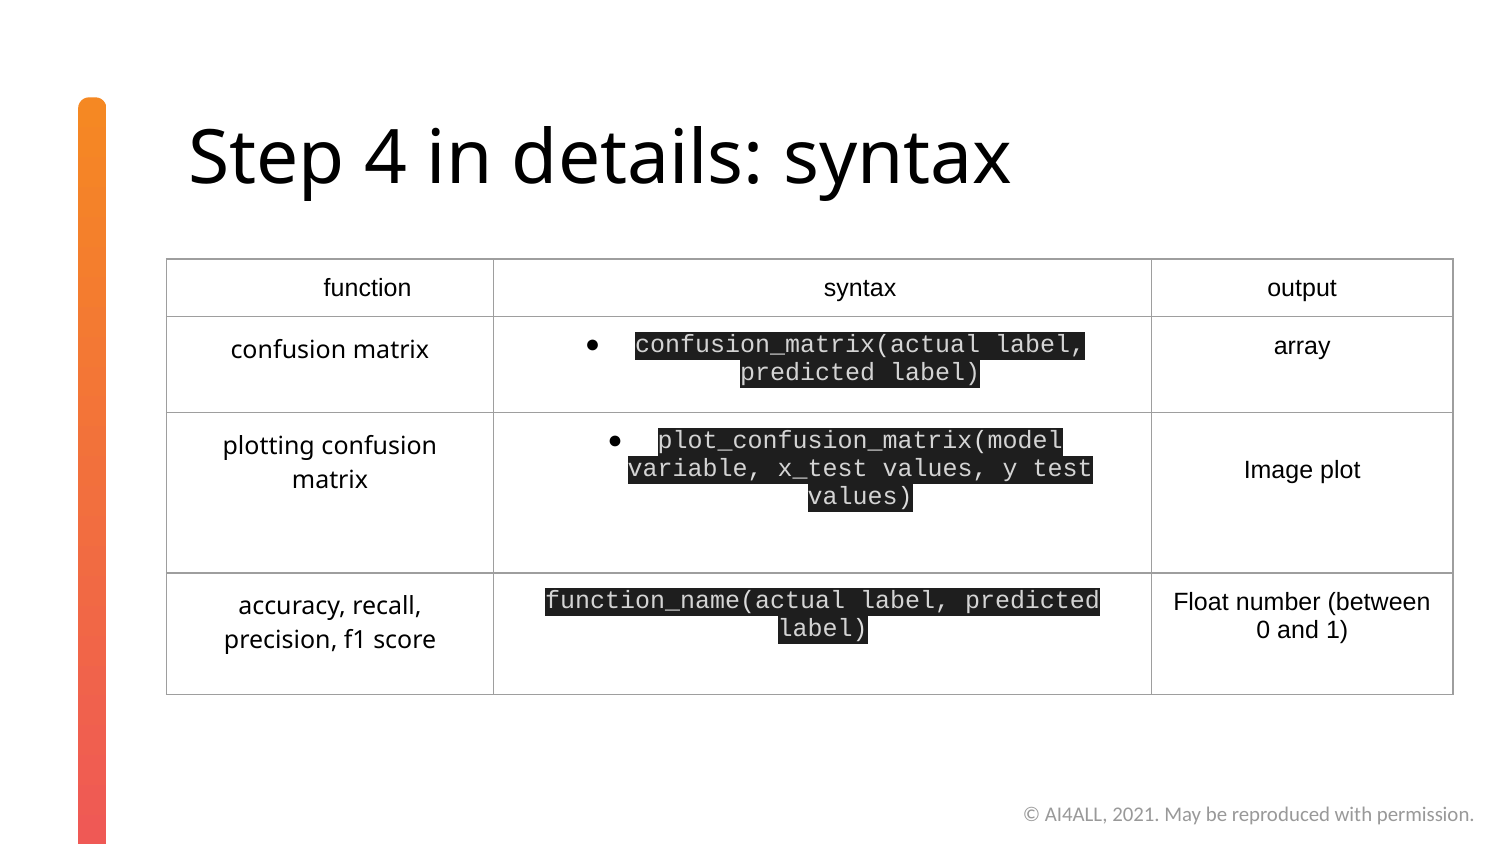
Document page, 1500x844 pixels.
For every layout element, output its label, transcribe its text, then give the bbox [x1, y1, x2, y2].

table_cell confusion matrix [167, 317, 493, 412]
table_cell Image plot [1152, 413, 1452, 572]
table_cell function_name(actual label, predicted label) [494, 574, 1151, 694]
table_cell Float number (between 0 and 1) [1152, 574, 1452, 694]
table_cell confusion_matrix(actual label, predicted label) [494, 317, 1151, 412]
table_cell array [1152, 317, 1452, 412]
table_header function [167, 260, 493, 316]
table_header output [1152, 260, 1452, 316]
table_cell accuracy, recall, precision, f1 score [167, 574, 493, 694]
table_cell plotting confusion matrix [167, 413, 493, 572]
table_header syntax [494, 260, 1151, 316]
title Step 4 in details: syntax [188, 108, 1393, 216]
table_cell plot_confusion_matrix(model variable, x_test values, y test values) [494, 413, 1151, 572]
